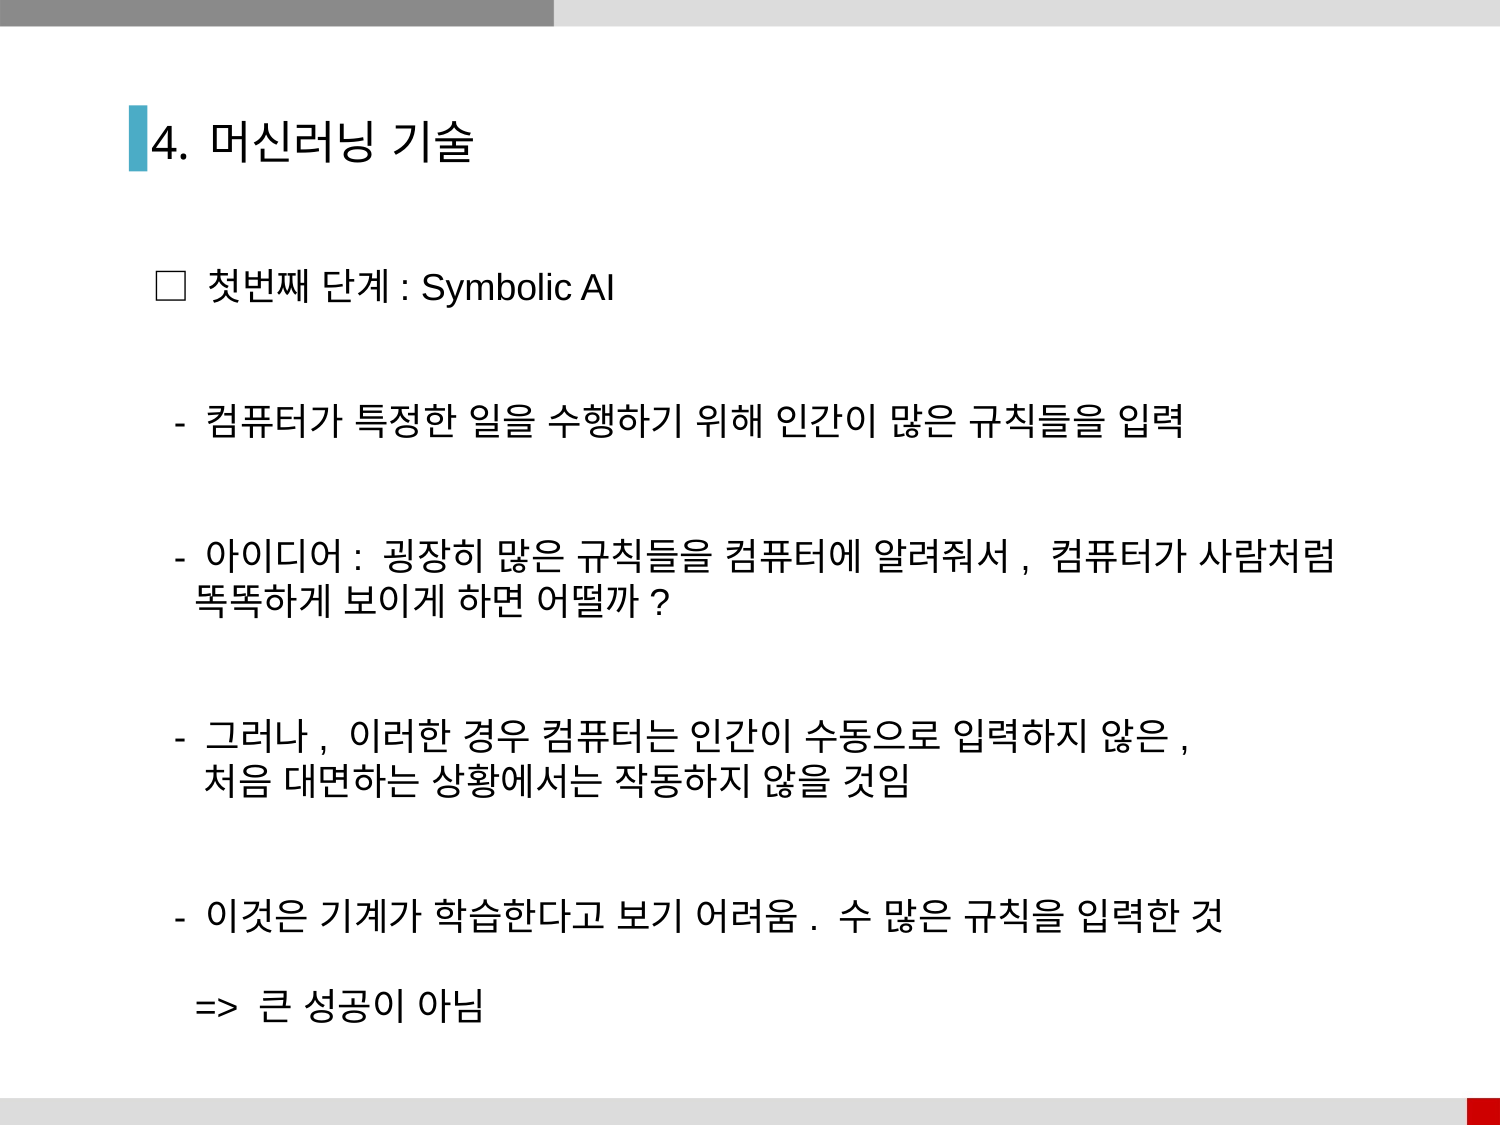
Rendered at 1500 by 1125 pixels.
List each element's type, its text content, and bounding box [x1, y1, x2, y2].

text_box □ 첫번째 단계: Symbolic AI - 컴퓨터가 특정한 일을 수행하기 위해 인간이 많은 규칙들을 입력 - 아이디어: 굉장히 많은 규칙들을 컴퓨터에 알려줘서, 컴퓨터가 사람처럼 똑똑하게 보이게 하면 어떨까? - 그러나, 이러한 경우 컴퓨터는 인간이 수동으로 입력하지 않은, 처음 대면하는 상황에서는 작동하지 않을 것임 - 이것은 기계가 학습한다고 보기 어려움. 수 많은 규칙을 입력한 것 => 큰 성공이 아님 [138, 256, 1500, 1036]
picture [0, 0, 1500, 1125]
text_box 4. 머신러닝 기술 [112, 105, 1463, 176]
